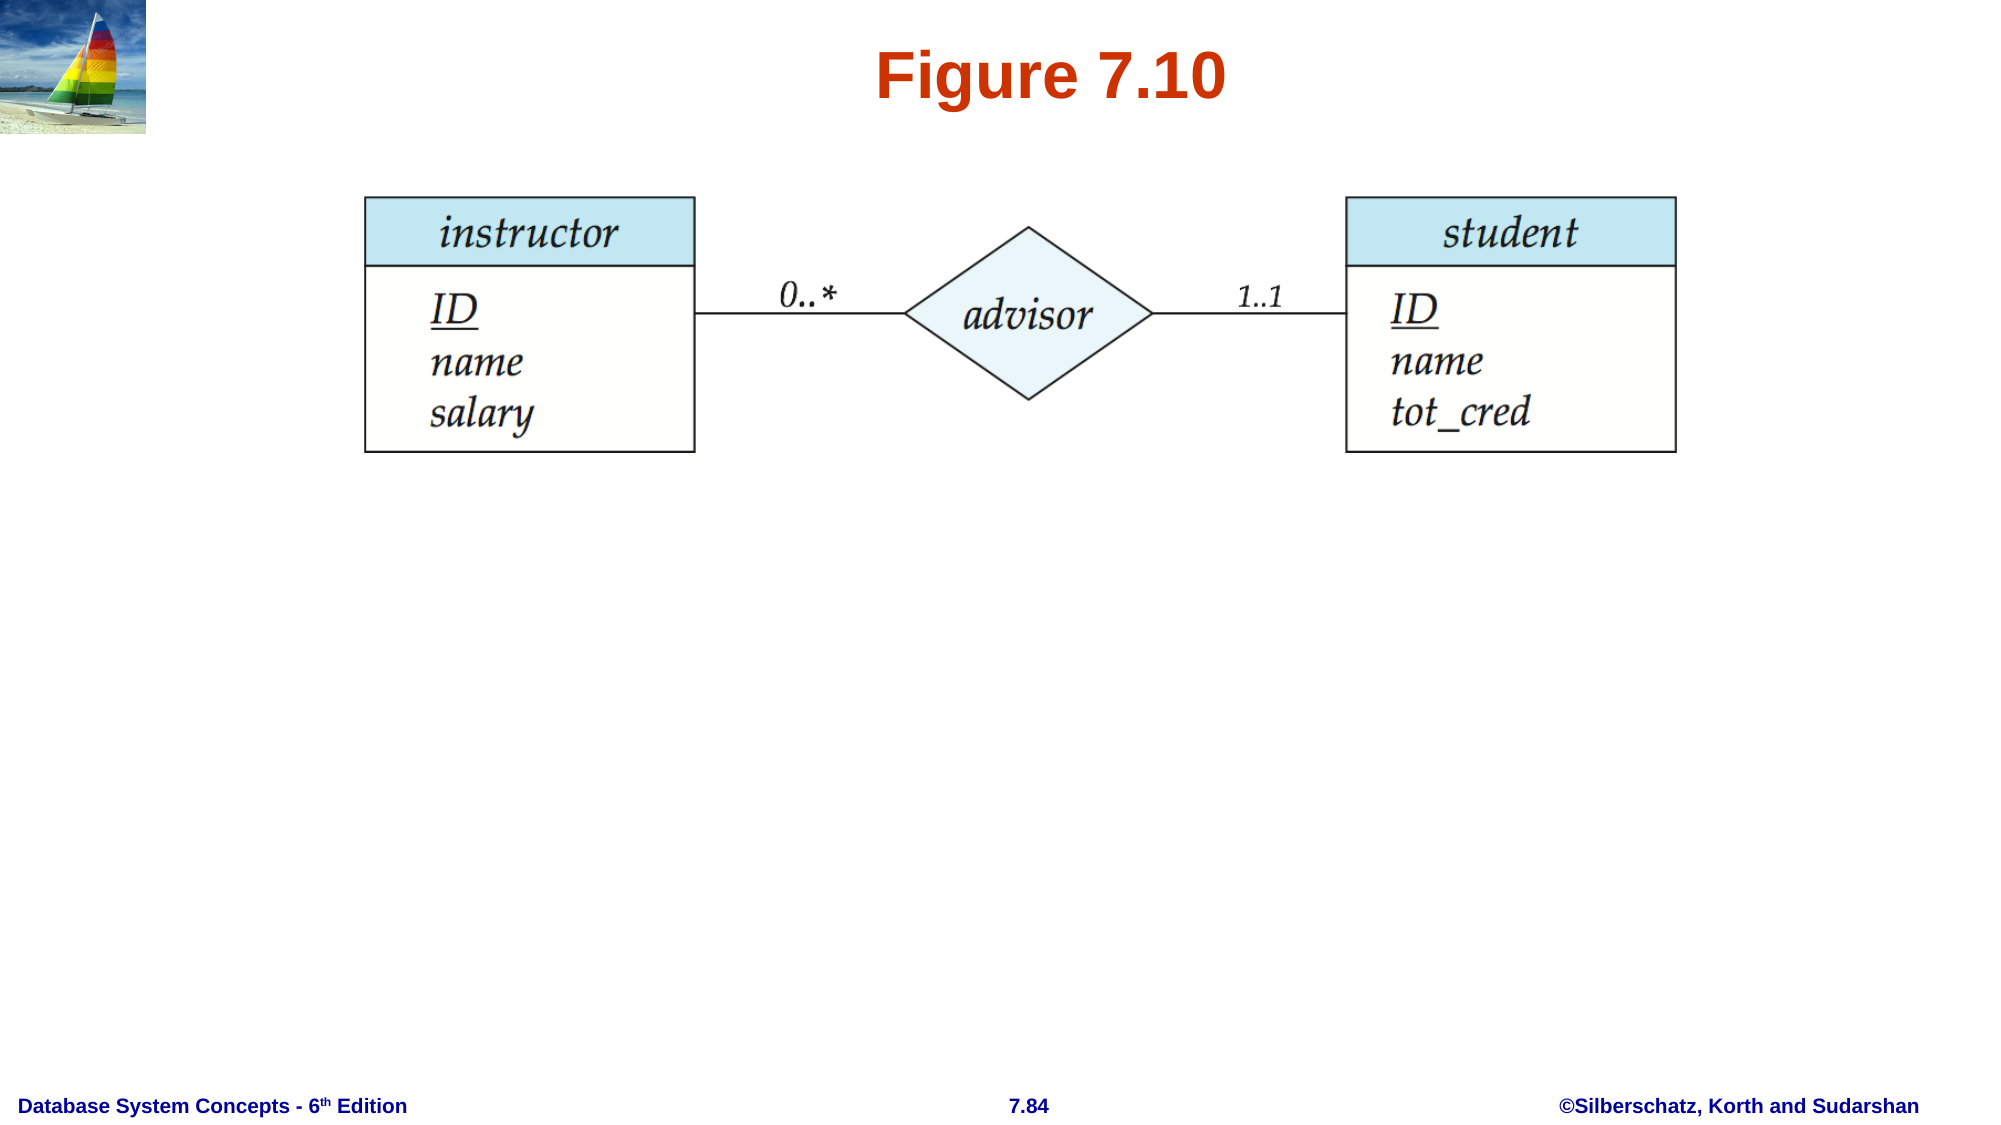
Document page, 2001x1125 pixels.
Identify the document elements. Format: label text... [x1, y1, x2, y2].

title Figure 7.10 [167, 18, 1935, 120]
picture [364, 196, 1679, 454]
picture [0, 0, 146, 134]
